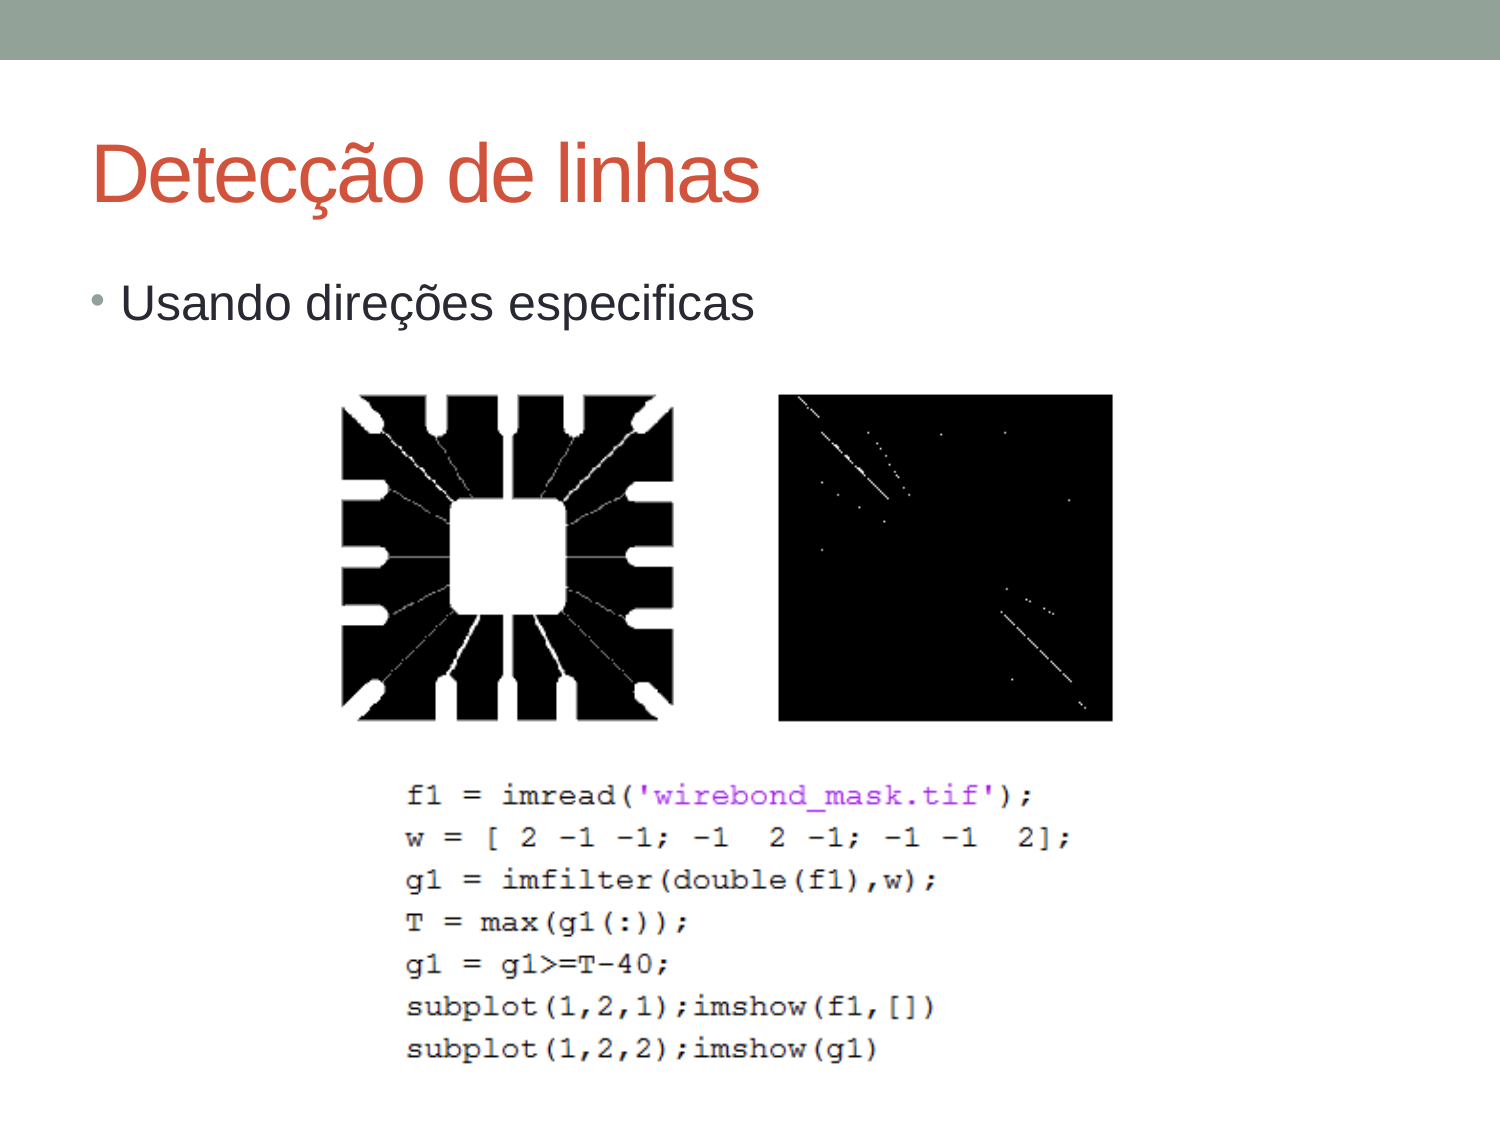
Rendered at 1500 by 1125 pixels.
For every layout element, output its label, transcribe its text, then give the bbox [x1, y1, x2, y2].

picture [374, 774, 1096, 1101]
picture [324, 340, 1129, 751]
title Detecção de linhas [75, 87, 1425, 250]
list Usando direções especificas [75, 262, 1425, 550]
